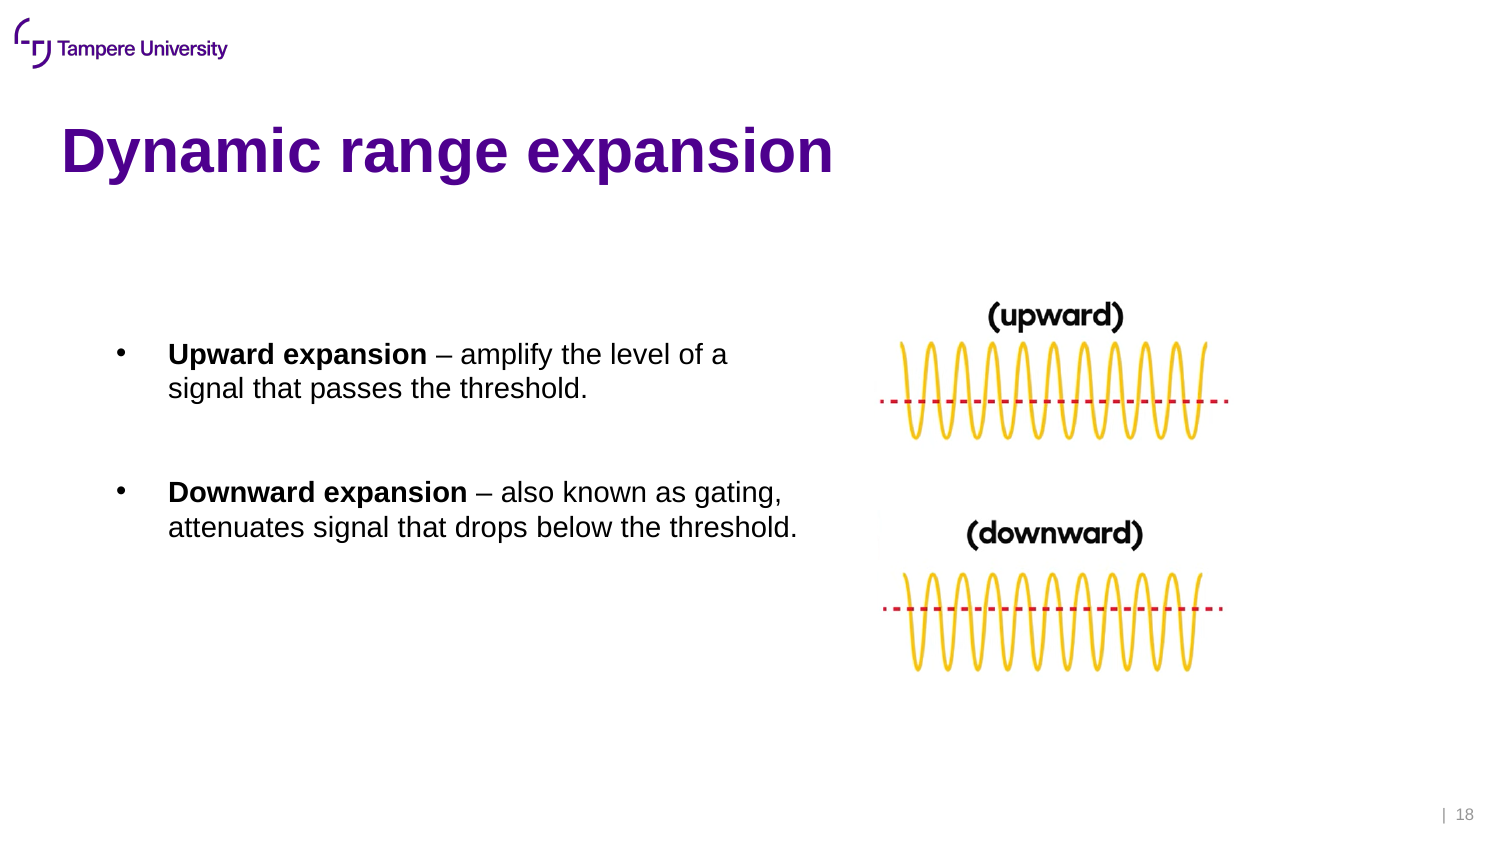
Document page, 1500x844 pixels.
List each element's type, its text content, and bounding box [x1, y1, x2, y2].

title Dynamic range expansion [50, 112, 1345, 192]
slide_number | 18 [1439, 798, 1486, 830]
text_box Upward expansion – amplify the level of a signal that passes the threshold. Downward expansion – also known as gating, attenuates signal that drops below the threshold. [78, 327, 826, 637]
picture [873, 285, 1238, 461]
picture [3, 4, 241, 80]
picture [876, 510, 1235, 695]
